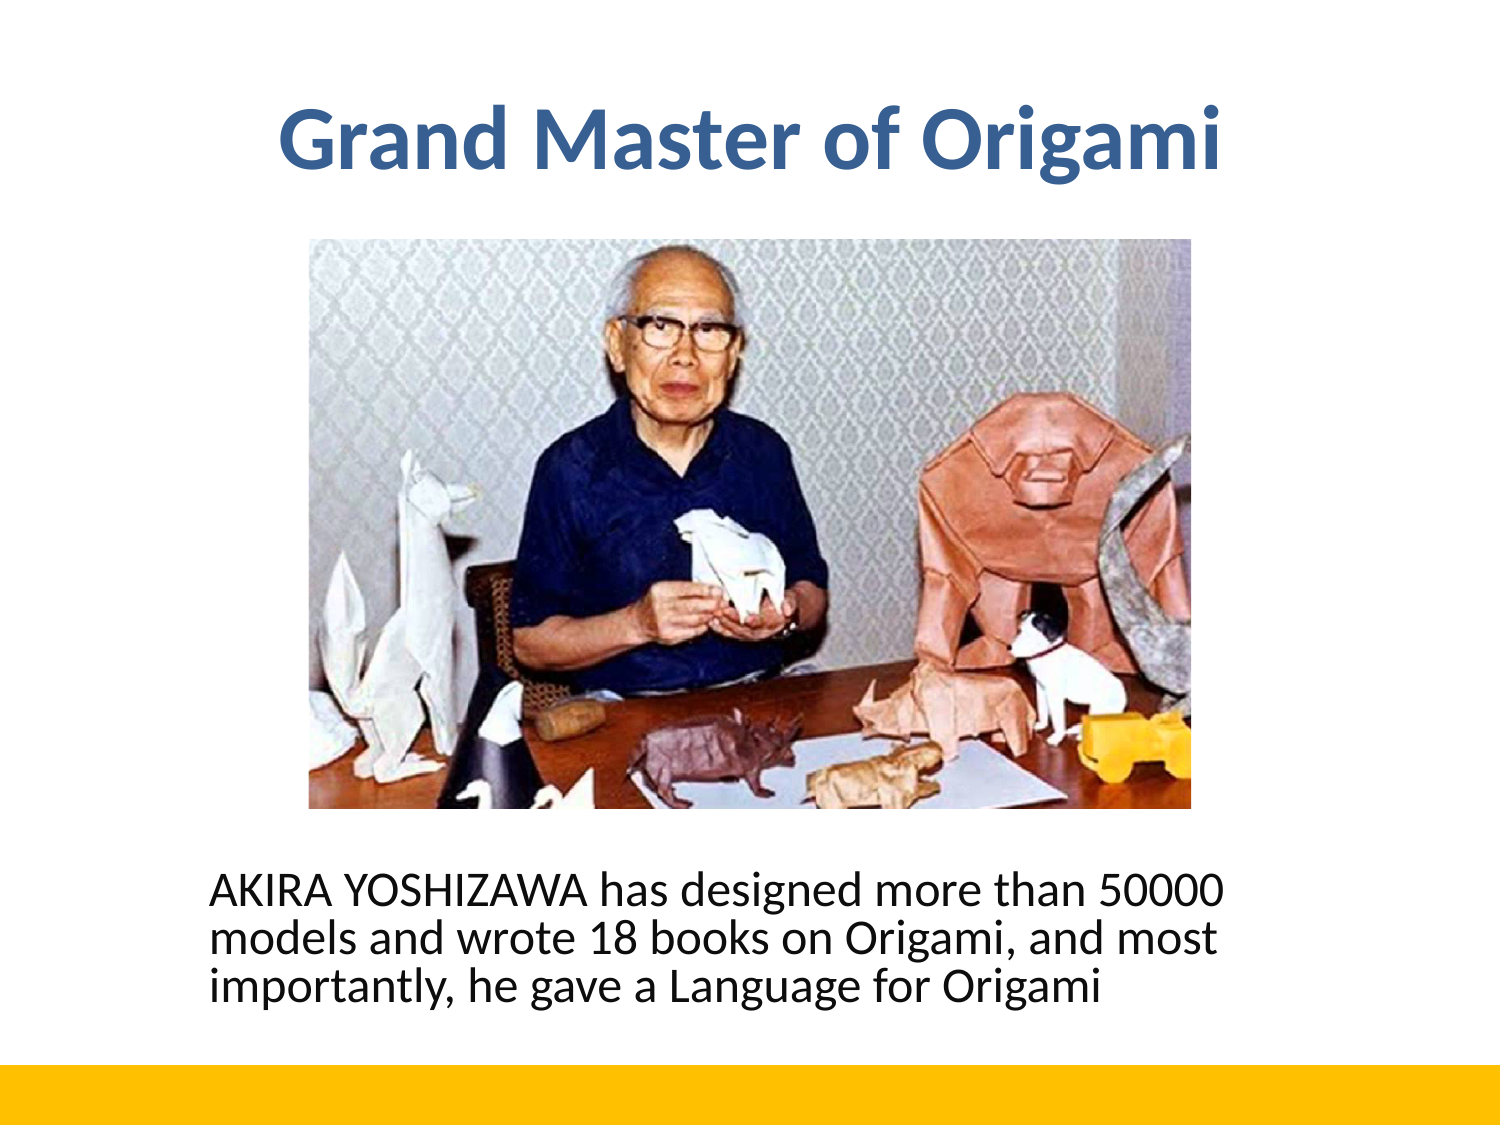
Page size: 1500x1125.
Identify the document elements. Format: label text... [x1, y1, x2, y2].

title Grand Master of Origami [179, 76, 1321, 191]
picture [308, 239, 1192, 809]
text_box [0, 1065, 1500, 1125]
text_box AKIRA YOSHIZAWA has designed more than 50000 models and wrote 18 books on Origami, and most importantly, he gave a Language for Origami [179, 833, 1321, 1048]
